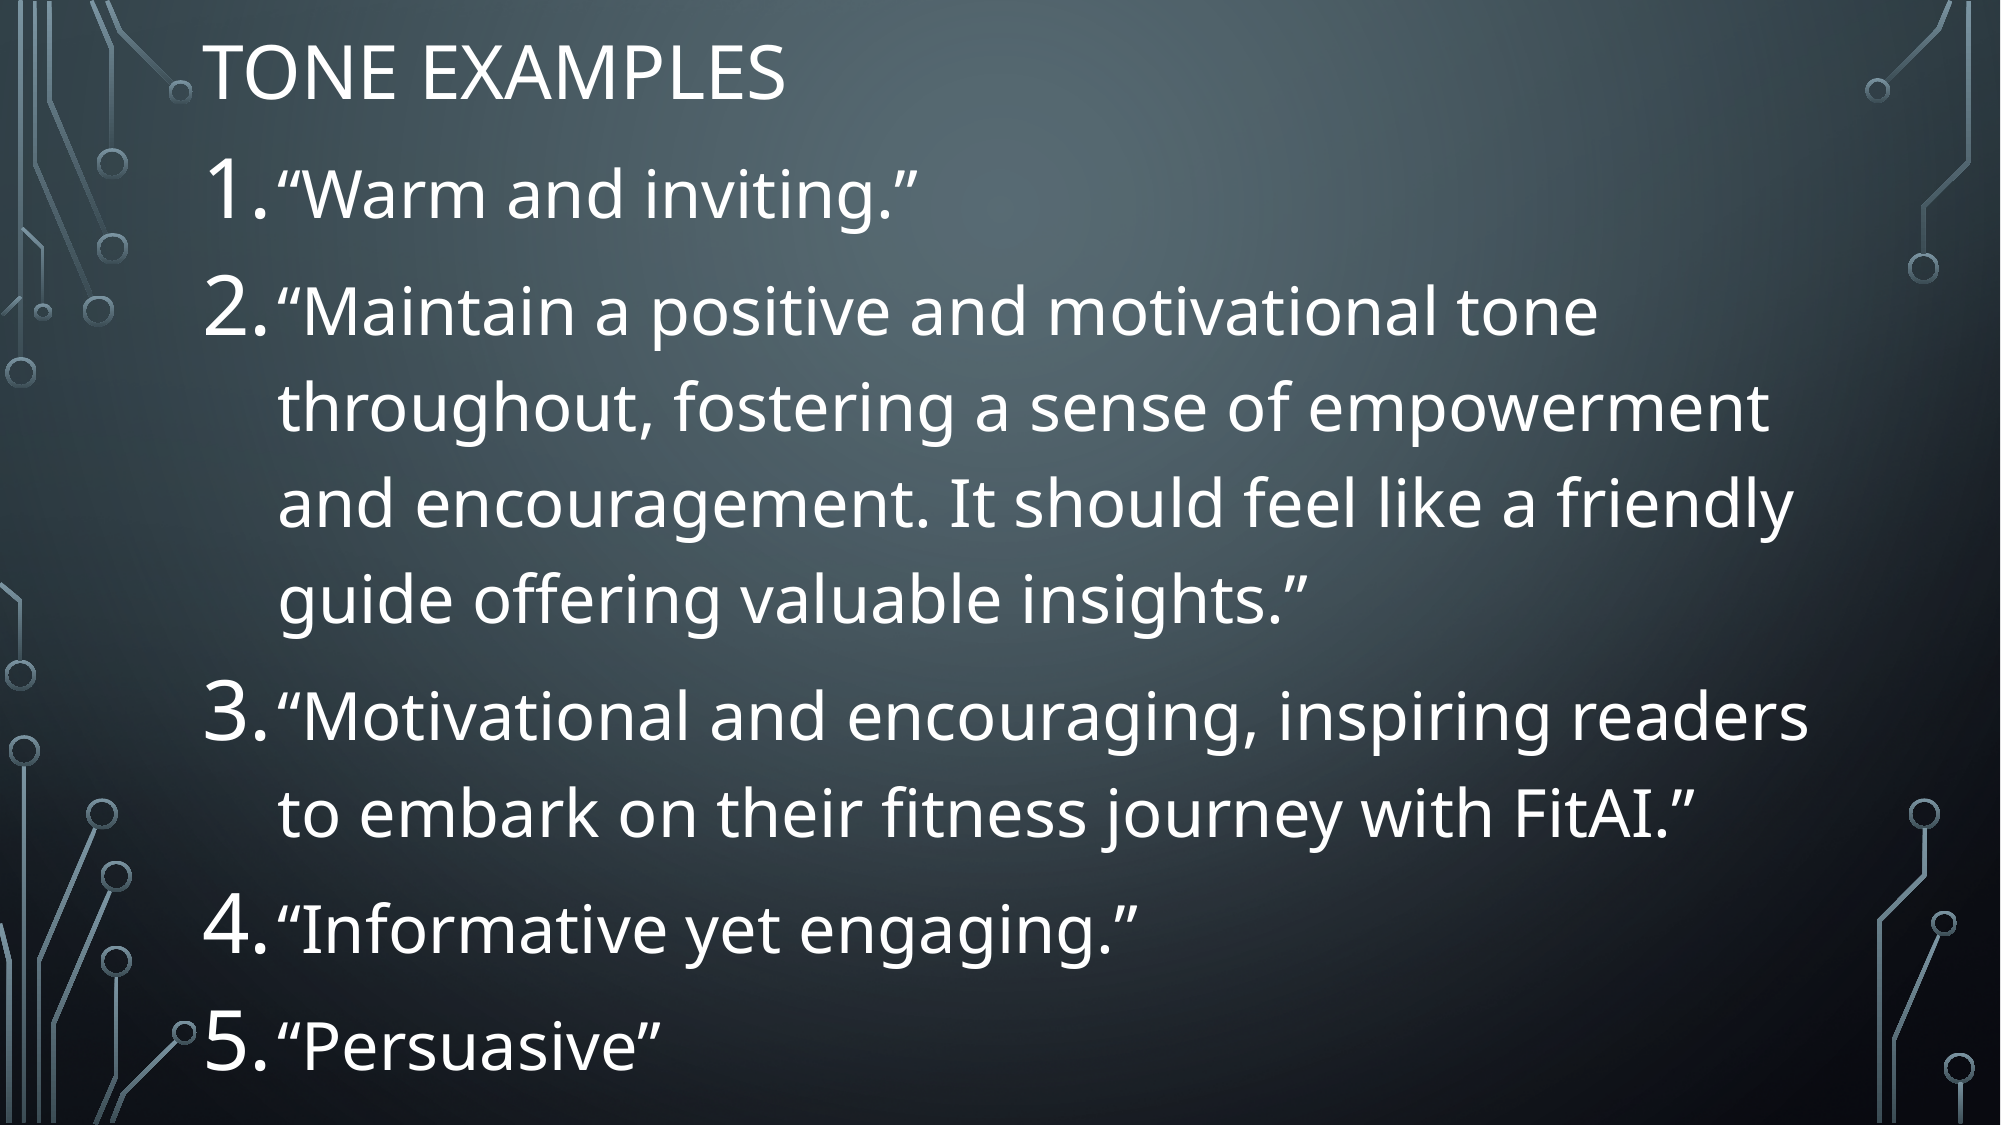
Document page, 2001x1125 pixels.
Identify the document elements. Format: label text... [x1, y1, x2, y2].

title Tone Examples [187, 22, 1813, 128]
list “Warm and inviting.” “Maintain a positive and motivational tone throughout, fostering a sense of empowerment and encouragement. It should feel like a friendly guide offering valuable insights.” “Motivational and encouraging, inspiring readers to embark on their fitness journey with FitAI.” “Informative yet engaging.” “Persuasive” [187, 128, 1850, 1103]
